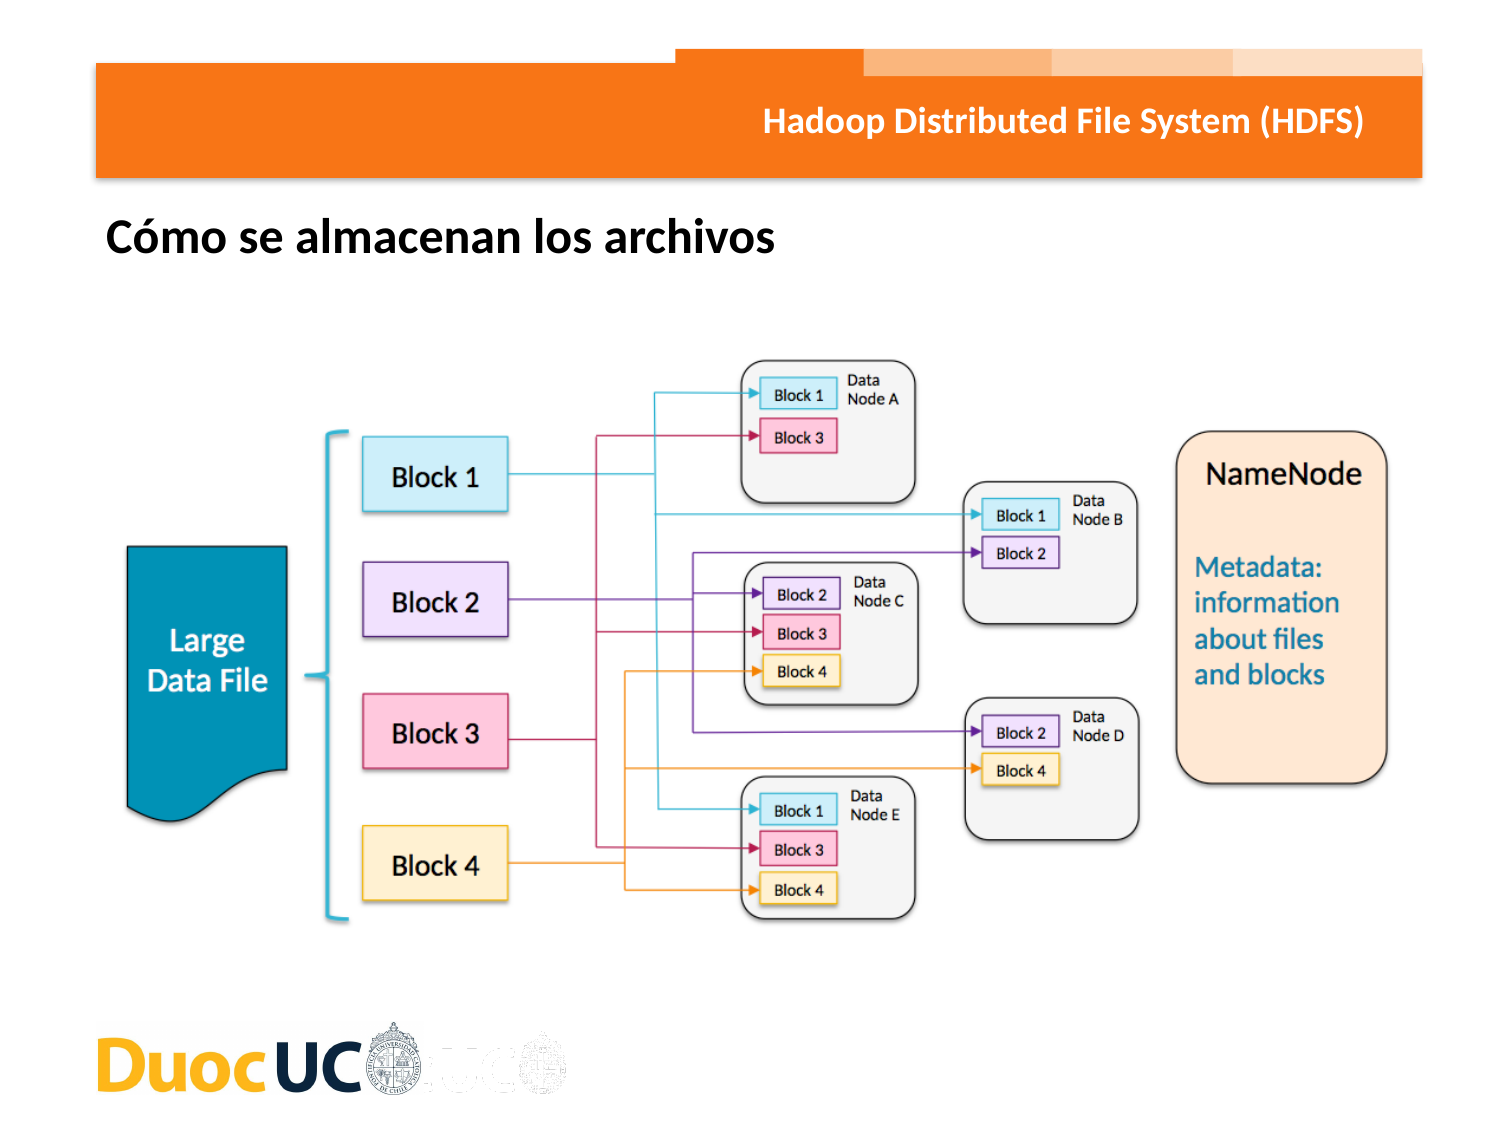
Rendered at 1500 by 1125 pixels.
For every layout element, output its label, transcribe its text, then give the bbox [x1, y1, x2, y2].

picture [96, 1021, 566, 1095]
text_box Hadoop Distributed File System (HDFS) [688, 88, 1381, 149]
picture [121, 355, 1395, 929]
text_box Cómo se almacenan los archivos [91, 196, 1425, 272]
